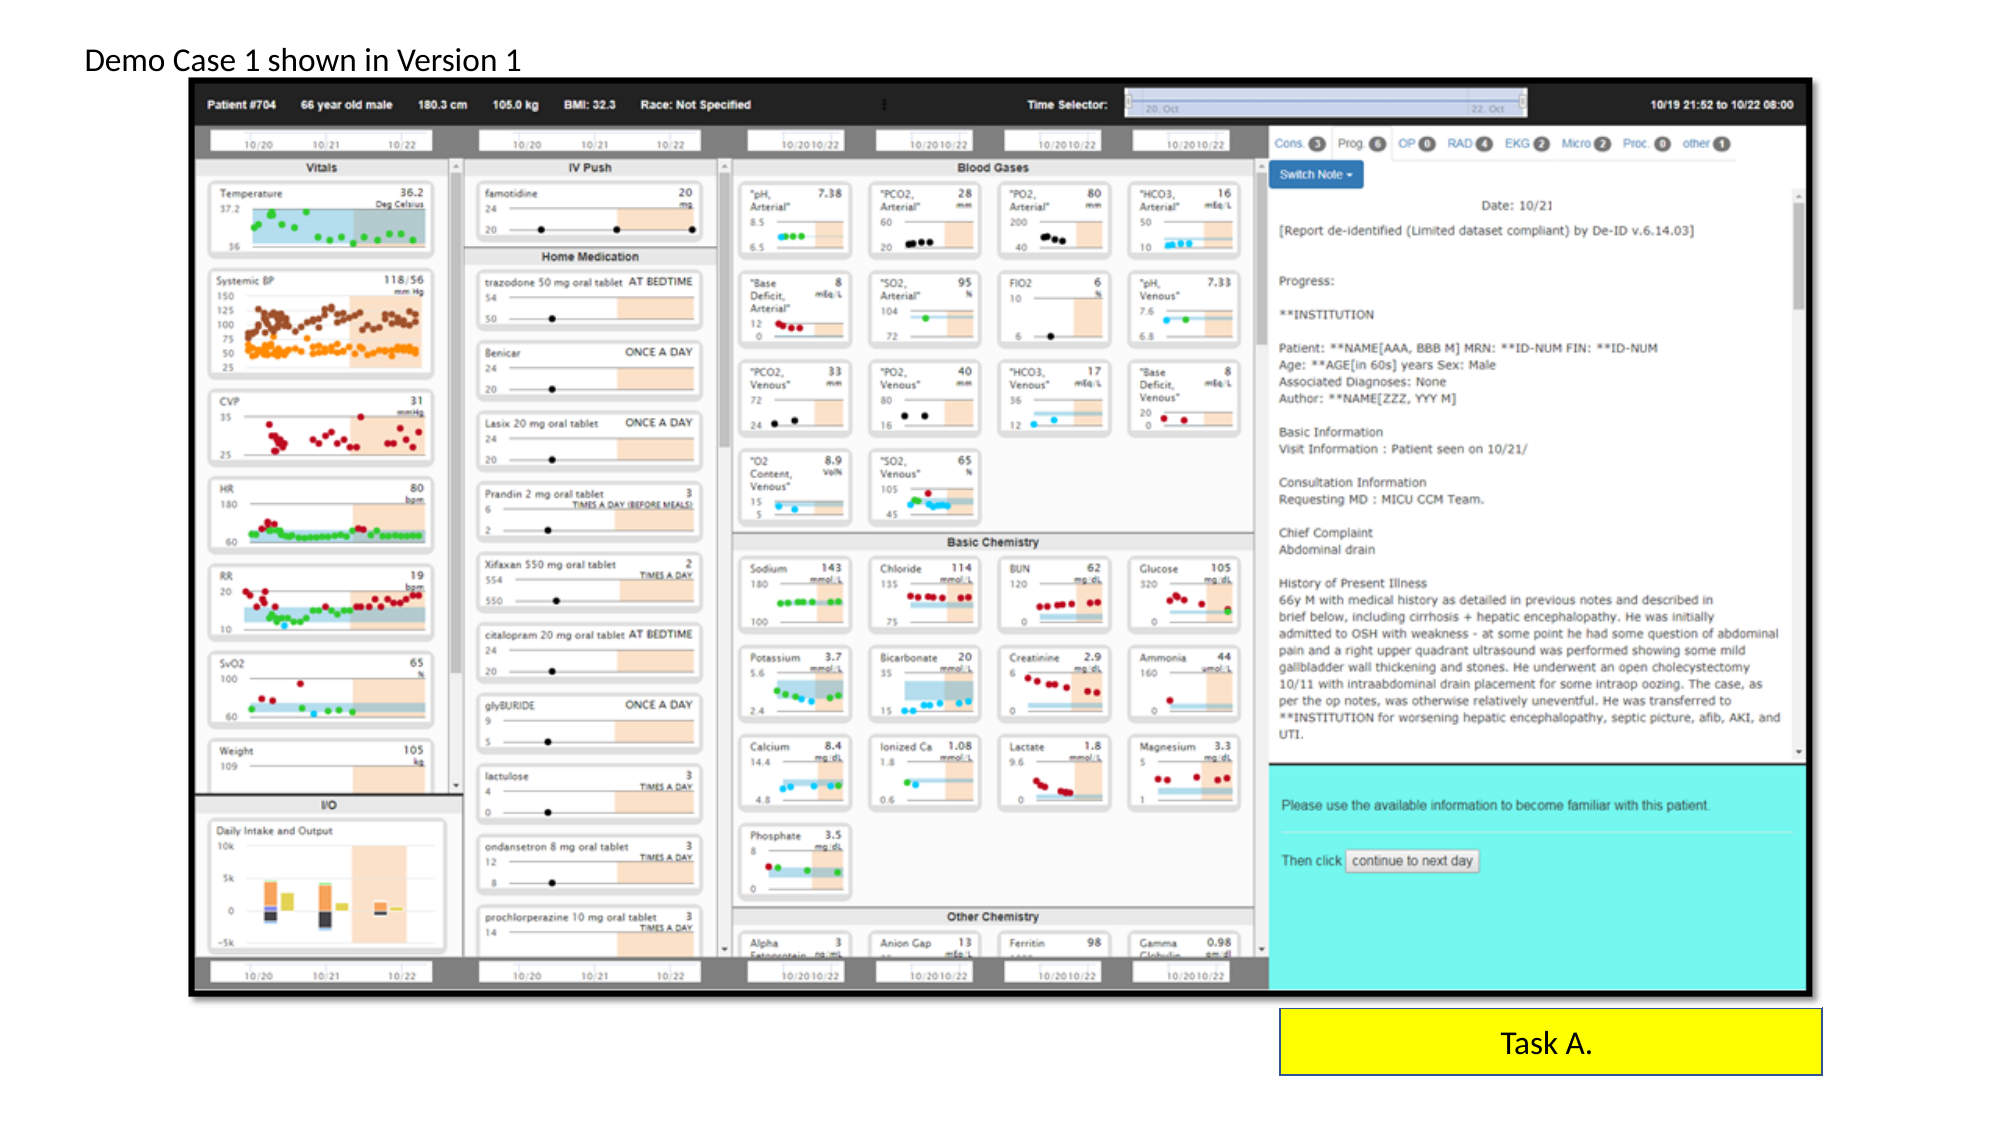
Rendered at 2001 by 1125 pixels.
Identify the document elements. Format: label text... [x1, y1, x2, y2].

text_box Demo Case 1 shown in Version 1 [69, 24, 638, 93]
picture [184, 73, 1822, 1008]
text_box Task A. [1279, 1007, 1823, 1076]
